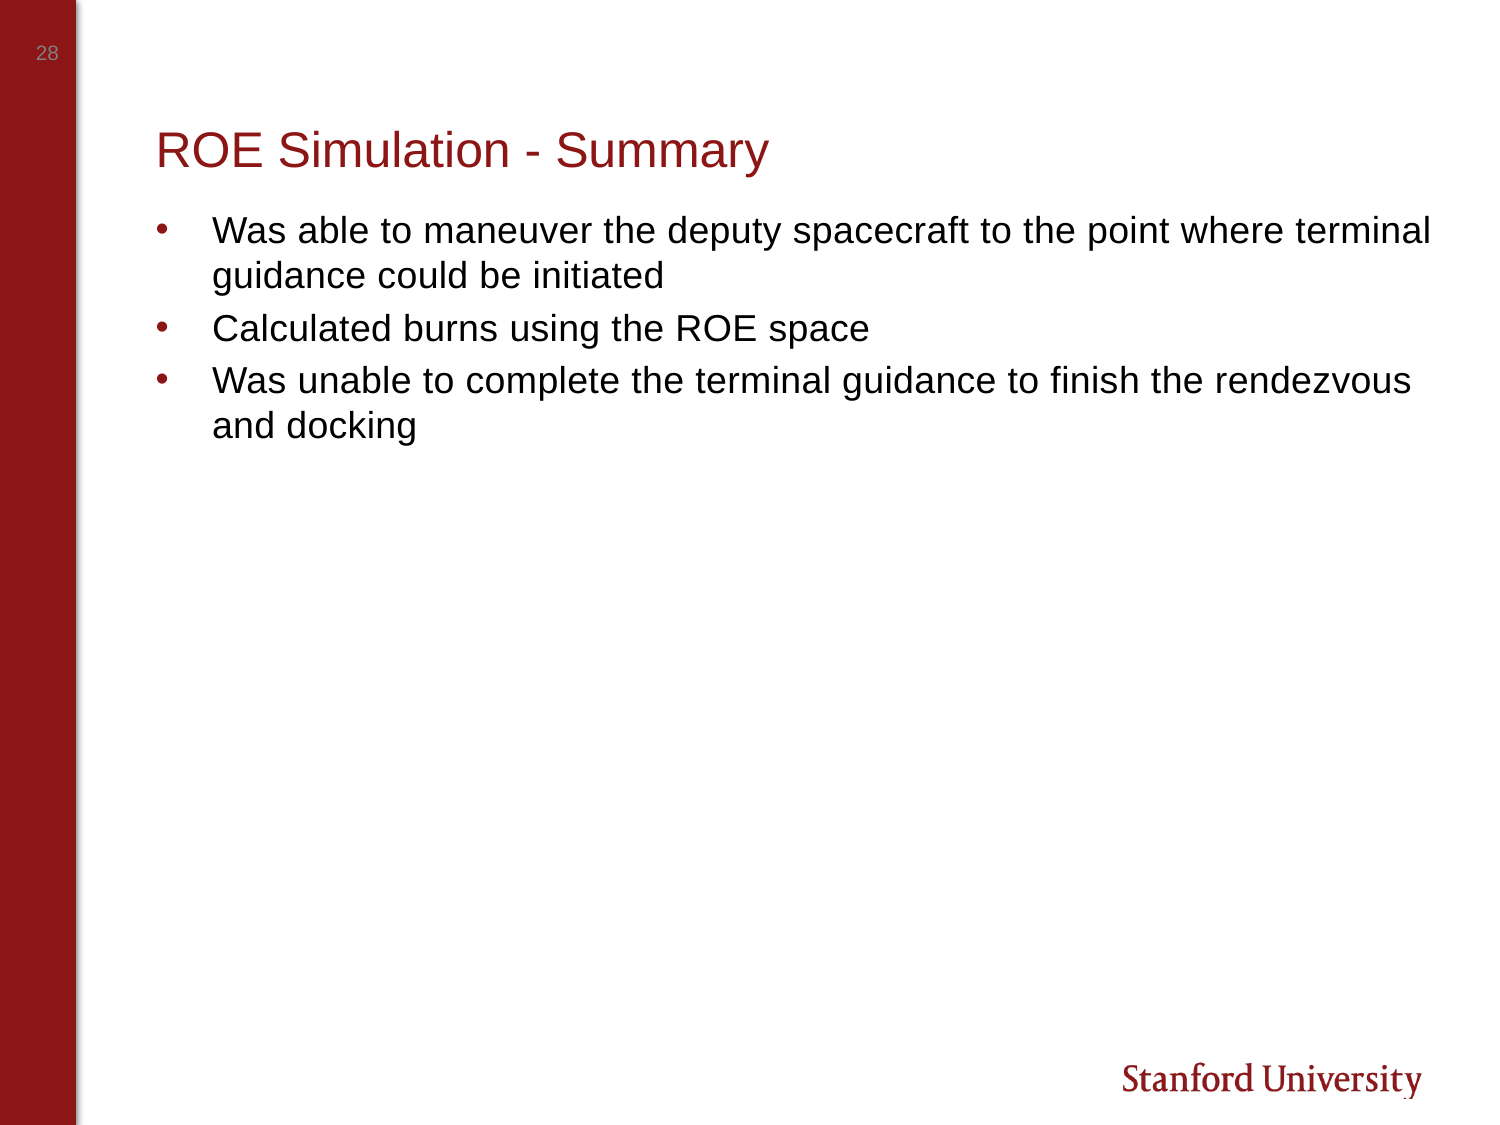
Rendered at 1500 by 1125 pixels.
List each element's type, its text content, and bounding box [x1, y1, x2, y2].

list Was able to maneuver the deputy spacecraft to the point where terminal guidance could be initiated Calculated burns using the ROE space Was unable to complete the terminal guidance to finish the rendezvous and docking [155, 198, 1481, 1021]
title ROE Simulation - Summary [155, 78, 1420, 186]
